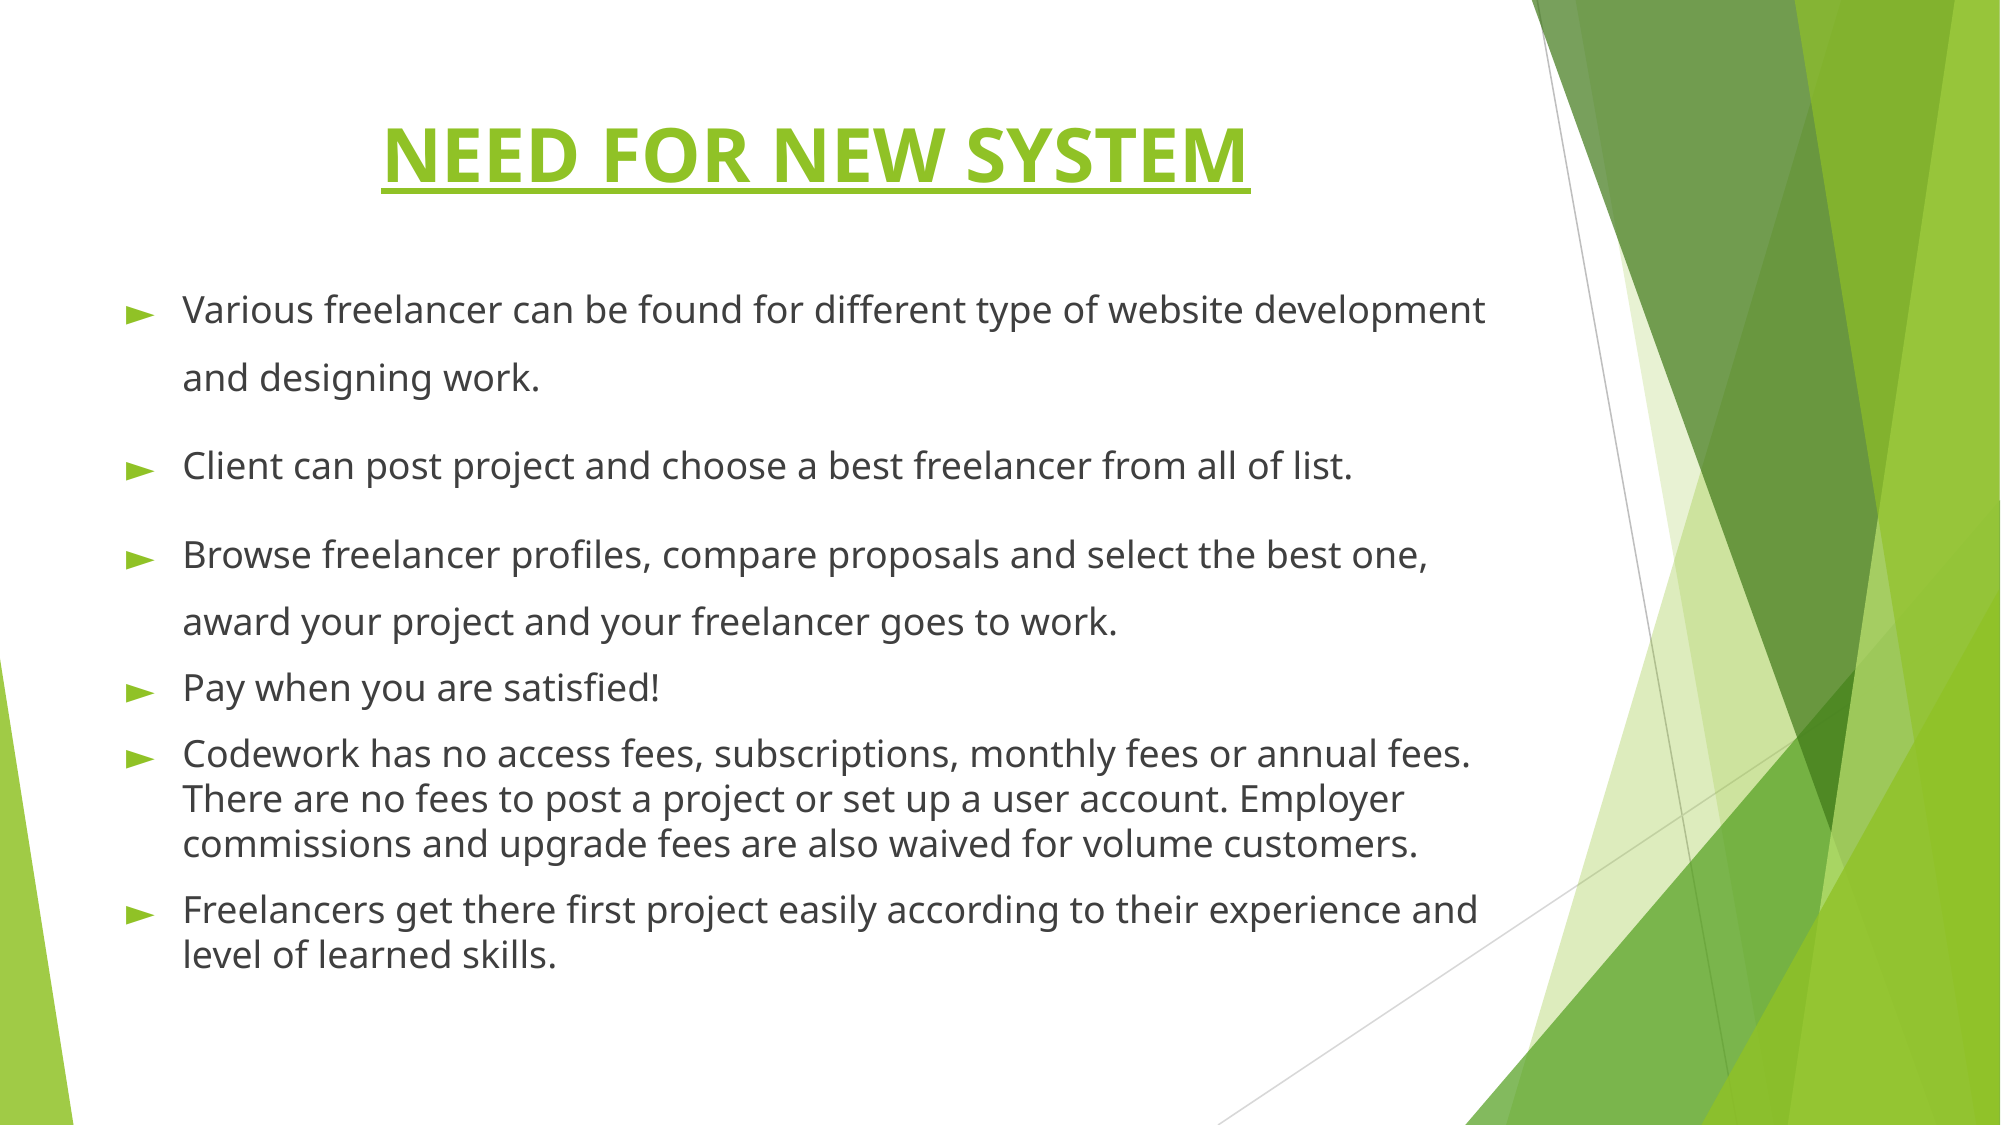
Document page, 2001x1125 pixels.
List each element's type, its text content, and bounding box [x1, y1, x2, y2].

list Various freelancer can be found for different type of website development and designing work. Client can post project and choose a best freelancer from all of list. Browse freelancer profiles, compare proposals and select the best one, award your project and your freelancer goes to work. Pay when you are satisfied! Codework has no access fees, subscriptions, monthly fees or annual fees. There are no fees to post a project or set up a user account. Employer commissions and upgrade fees are also waived for volume customers. Freelancers get there first project easily according to their experience and level of learned skills. [111, 256, 1522, 1095]
title NEED FOR NEW SYSTEM [111, 99, 1522, 256]
